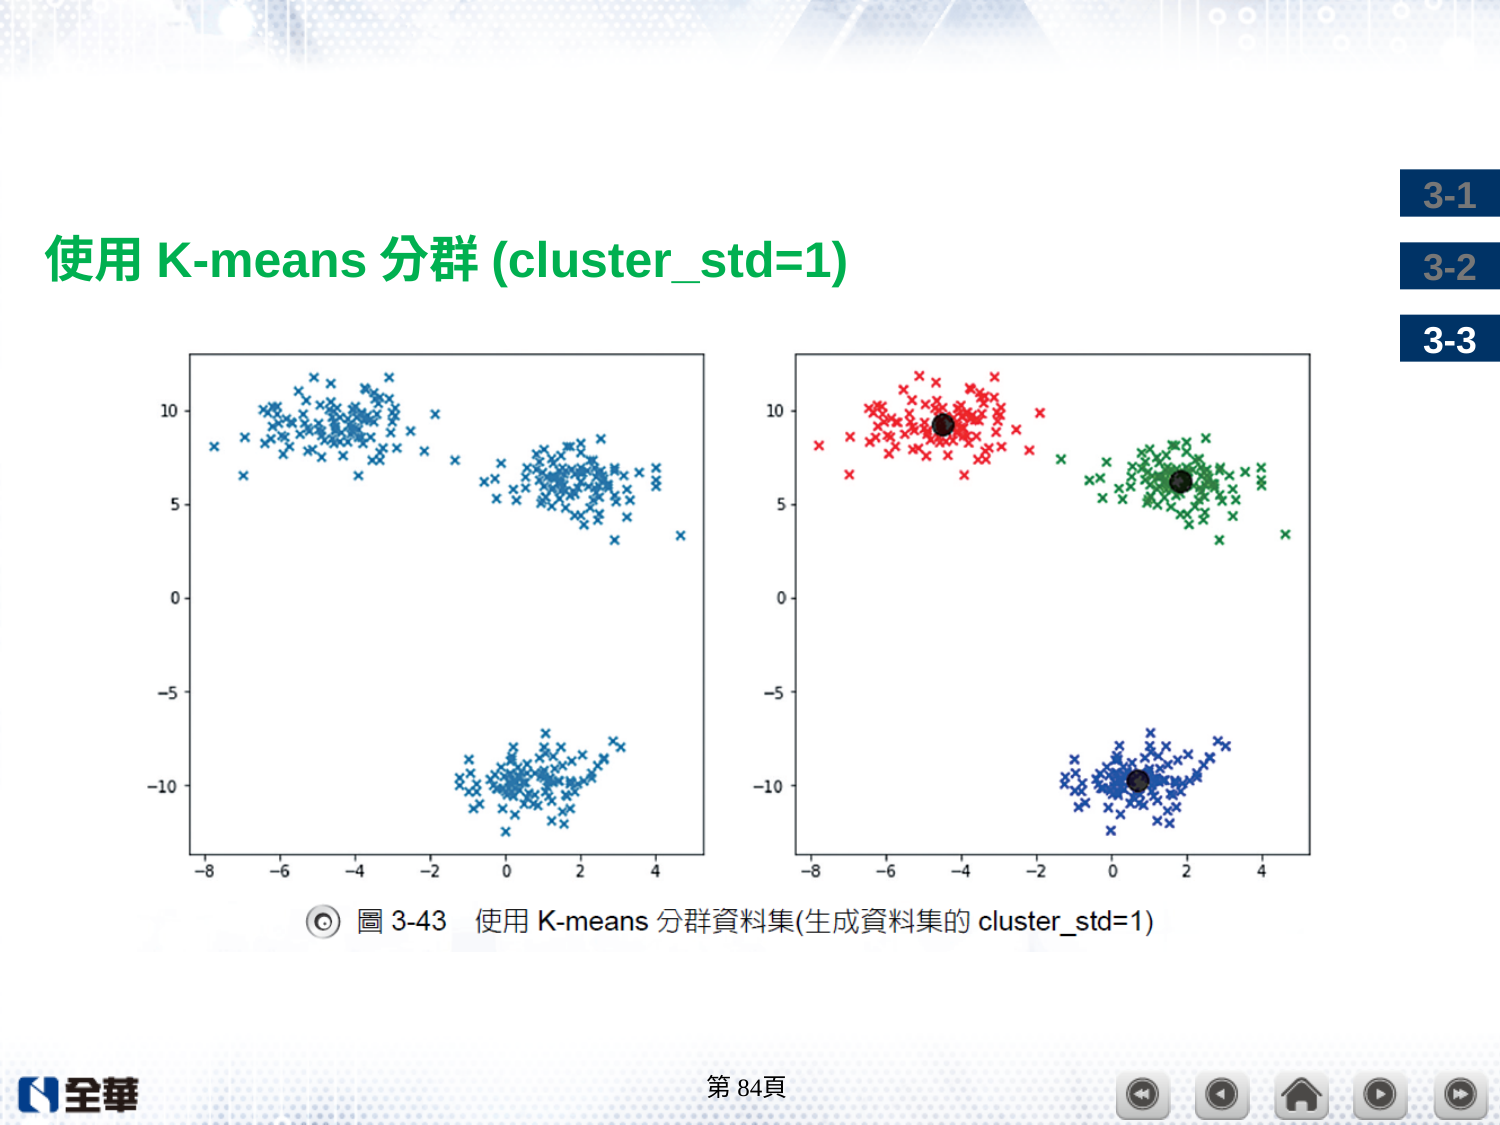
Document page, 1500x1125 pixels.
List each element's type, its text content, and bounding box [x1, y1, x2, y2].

list 使用K-means分群(cluster_std=1) [29, 219, 1386, 1048]
picture [0, 0, 1500, 1125]
